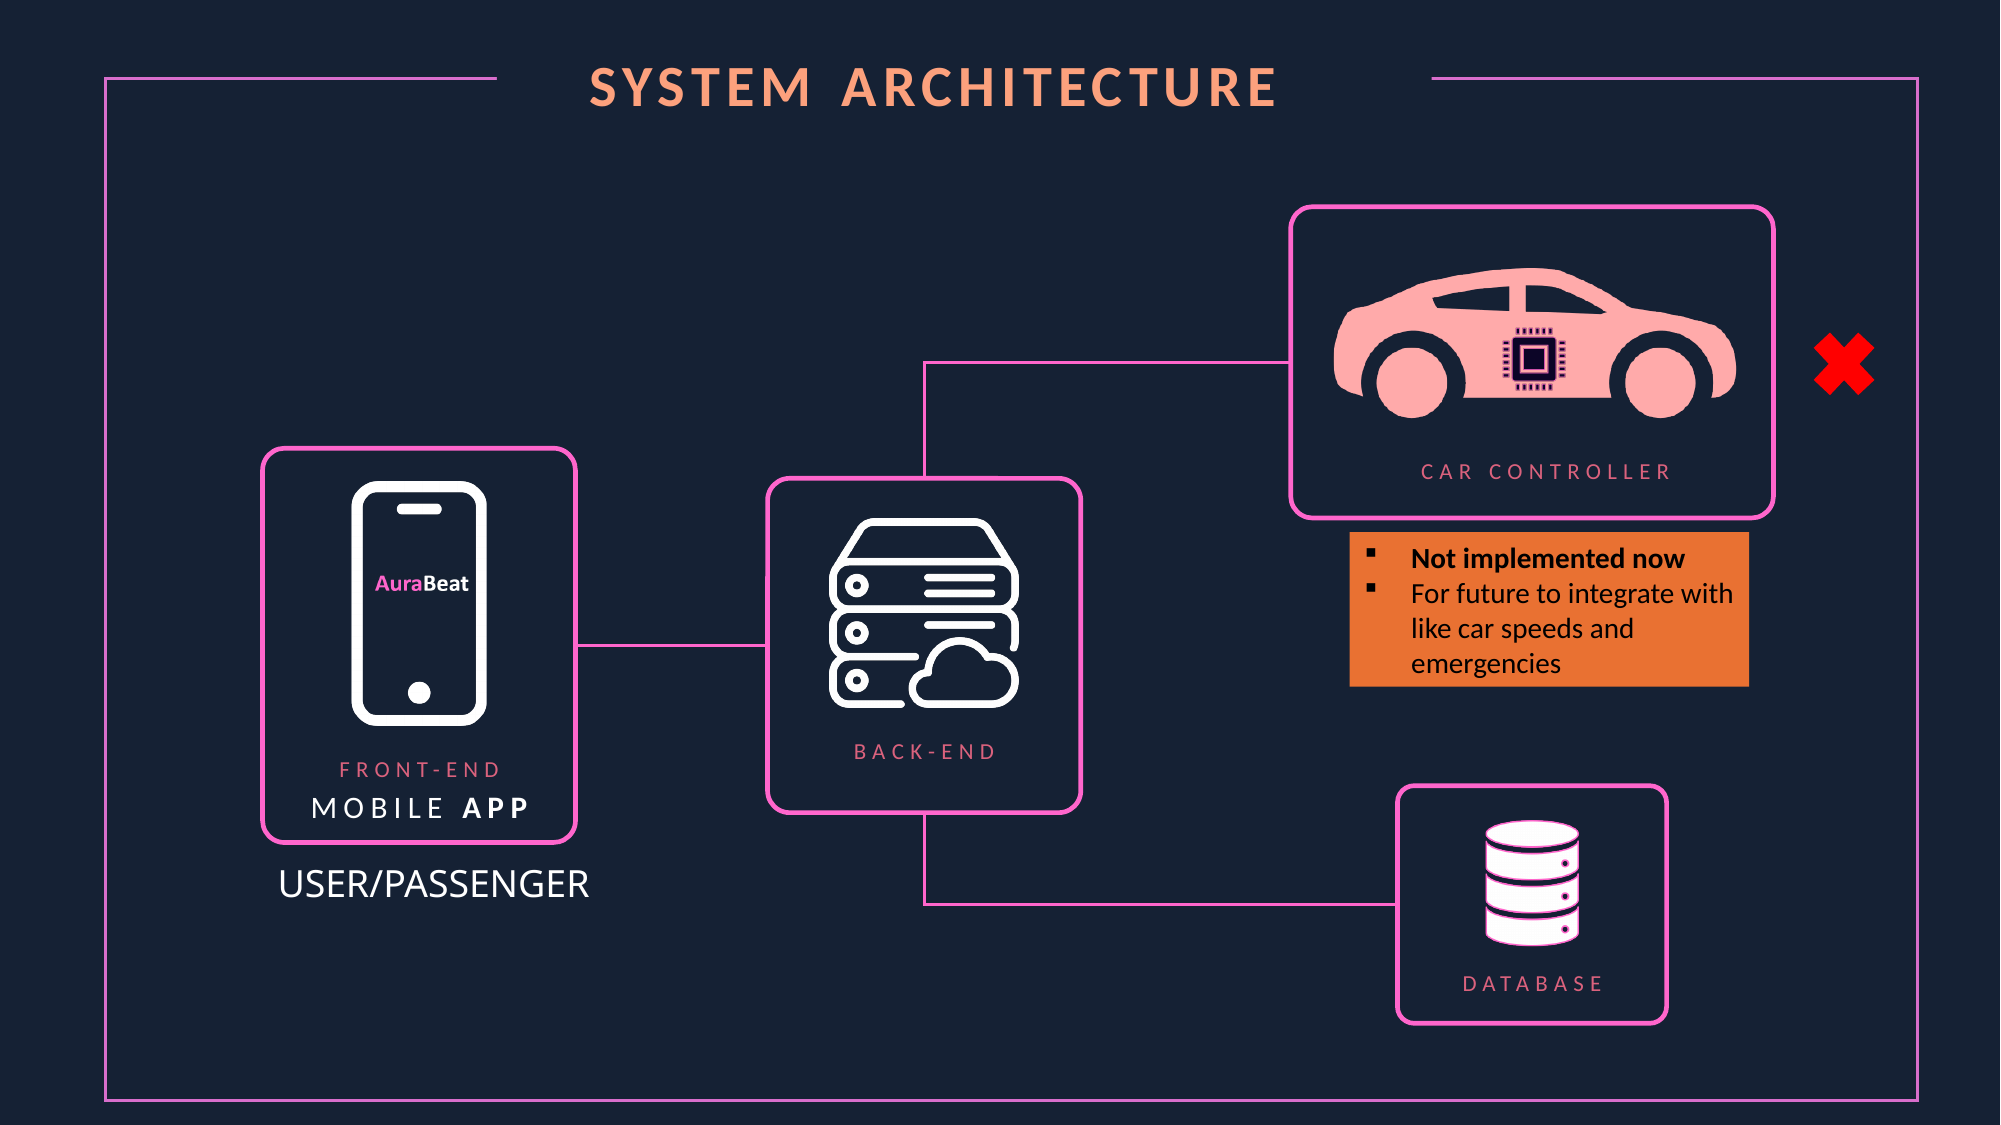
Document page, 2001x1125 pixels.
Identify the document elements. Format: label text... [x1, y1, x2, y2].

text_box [246, 133, 1774, 1024]
text_box SYSTEM ARCHITECTURE [496, 23, 1432, 129]
text_box [1813, 332, 1875, 396]
text_box [104, 77, 1919, 1102]
